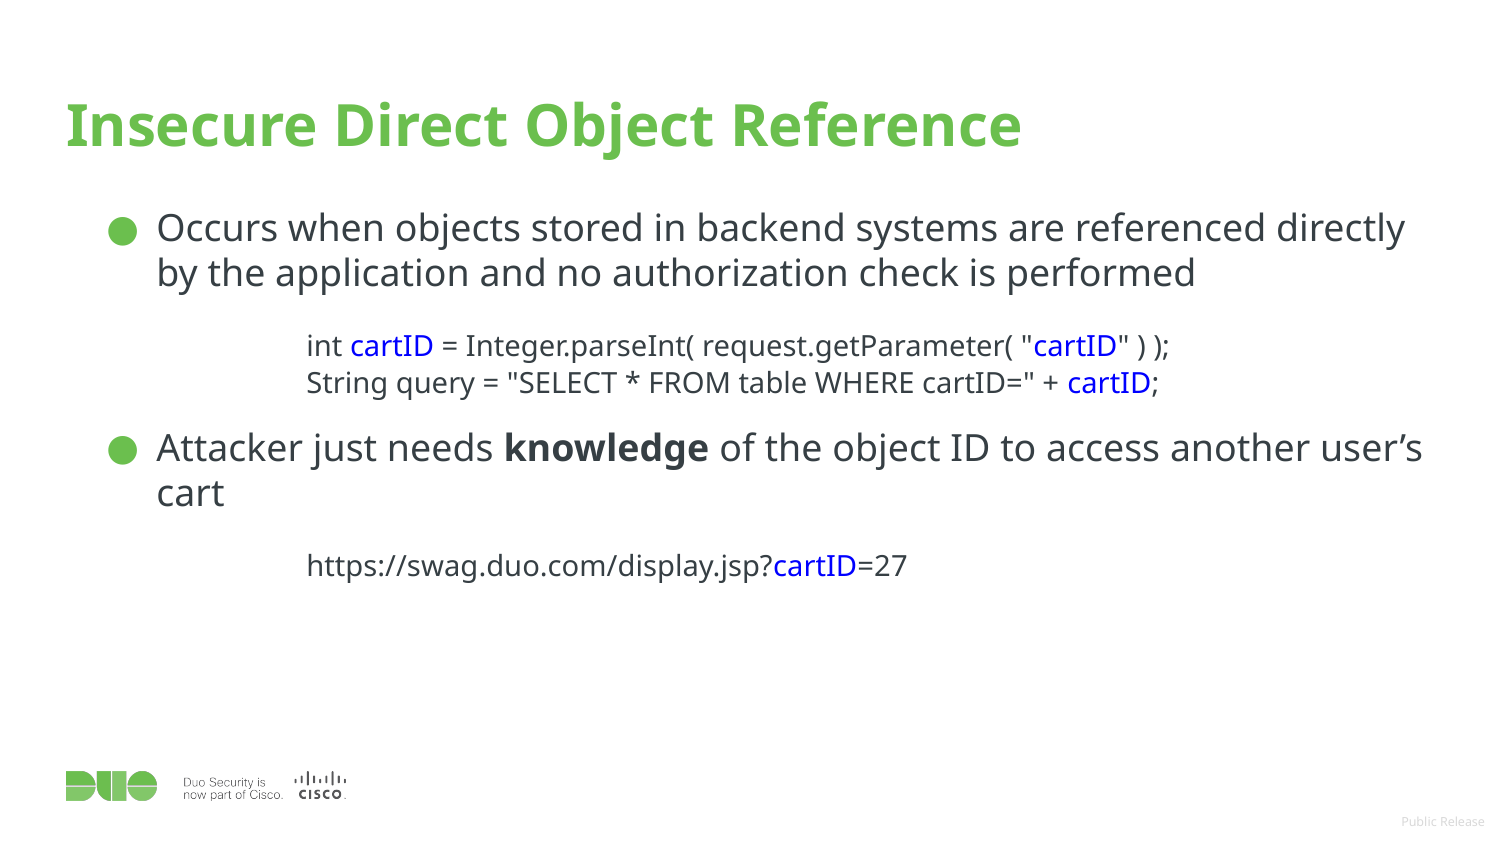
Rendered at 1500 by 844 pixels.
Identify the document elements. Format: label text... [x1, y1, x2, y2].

picture [184, 771, 346, 801]
picture [66, 771, 157, 801]
title Insecure Direct Object Reference [51, 72, 1449, 167]
list Occurs when objects stored in backend systems are referenced directly by the application and no authorization check is performed int cartID = Integer.parseInt( request.getParameter( "cartID" ) ); String query = "SELECT * FROM table WHERE cartID=" + cartID; Attacker just needs knowledge of the object ID to access another user’s cart https://swag.duo.com/display.jsp?cartID=27 [66, 189, 1465, 750]
